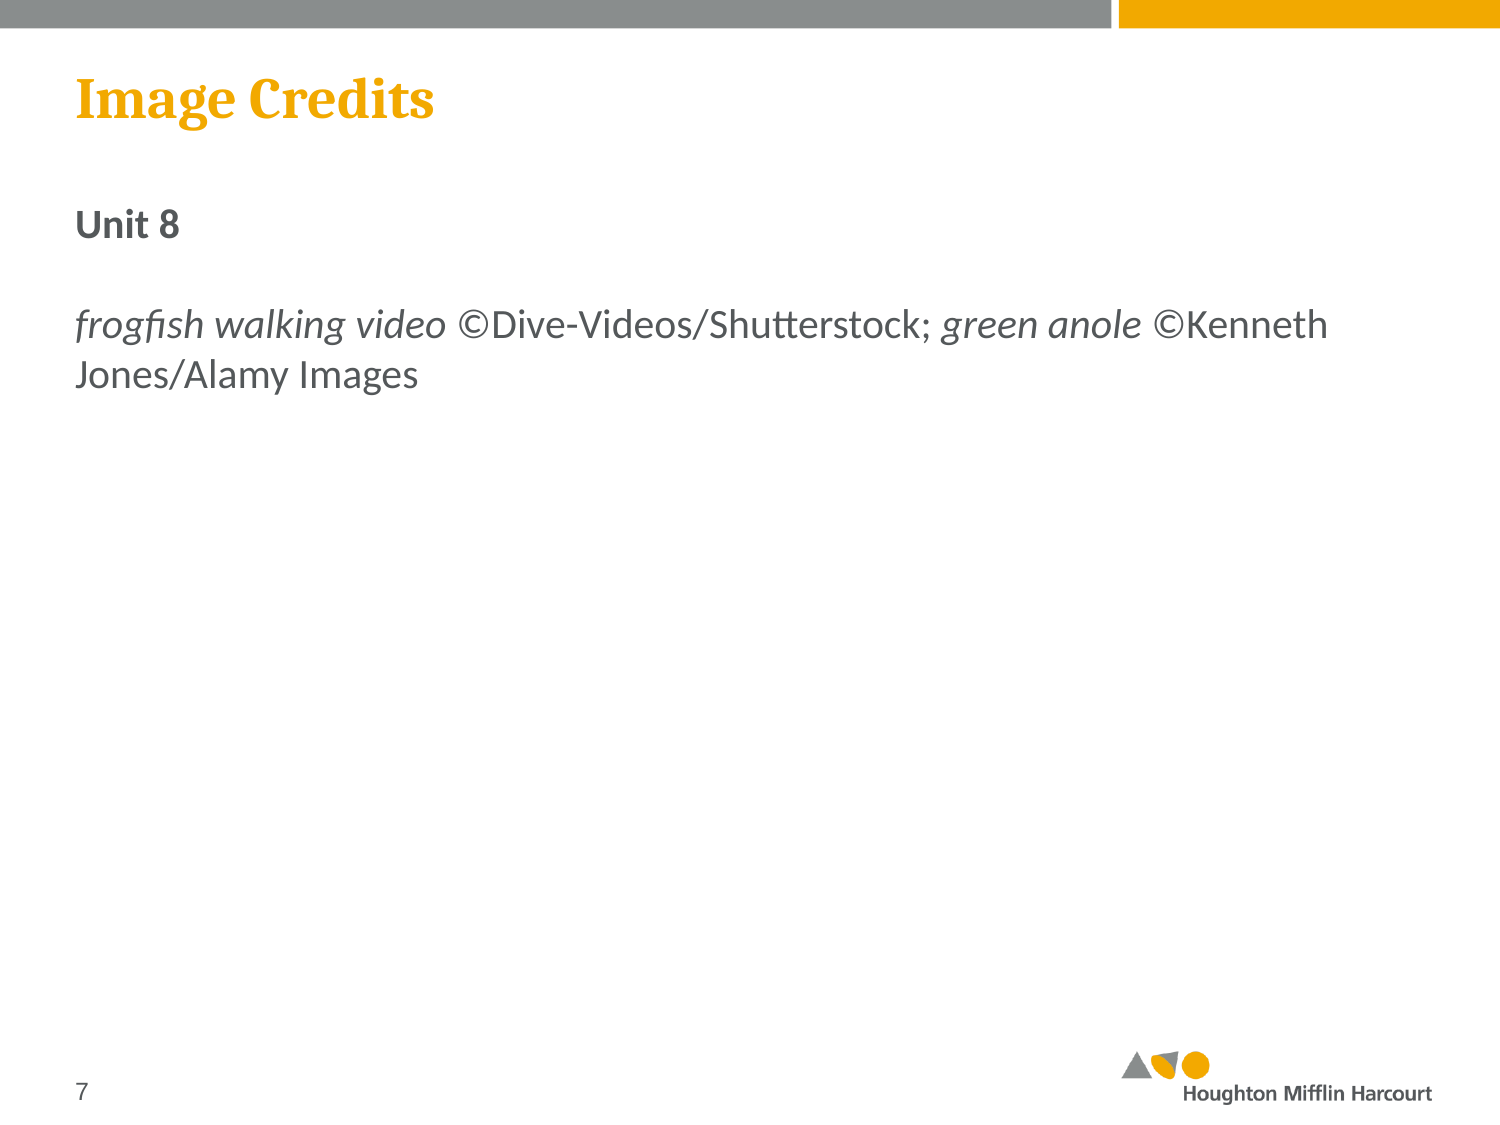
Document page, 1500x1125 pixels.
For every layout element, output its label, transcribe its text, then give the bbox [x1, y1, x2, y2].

list Unit 8 frogfish walking video ©Dive-Videos/Shutterstock; green anole ©Kenneth Jones/Alamy Images [75, 188, 1425, 977]
title Image Credits [75, 52, 1425, 156]
picture [1119, 1049, 1434, 1107]
slide_number ‹#› [75, 1045, 187, 1106]
